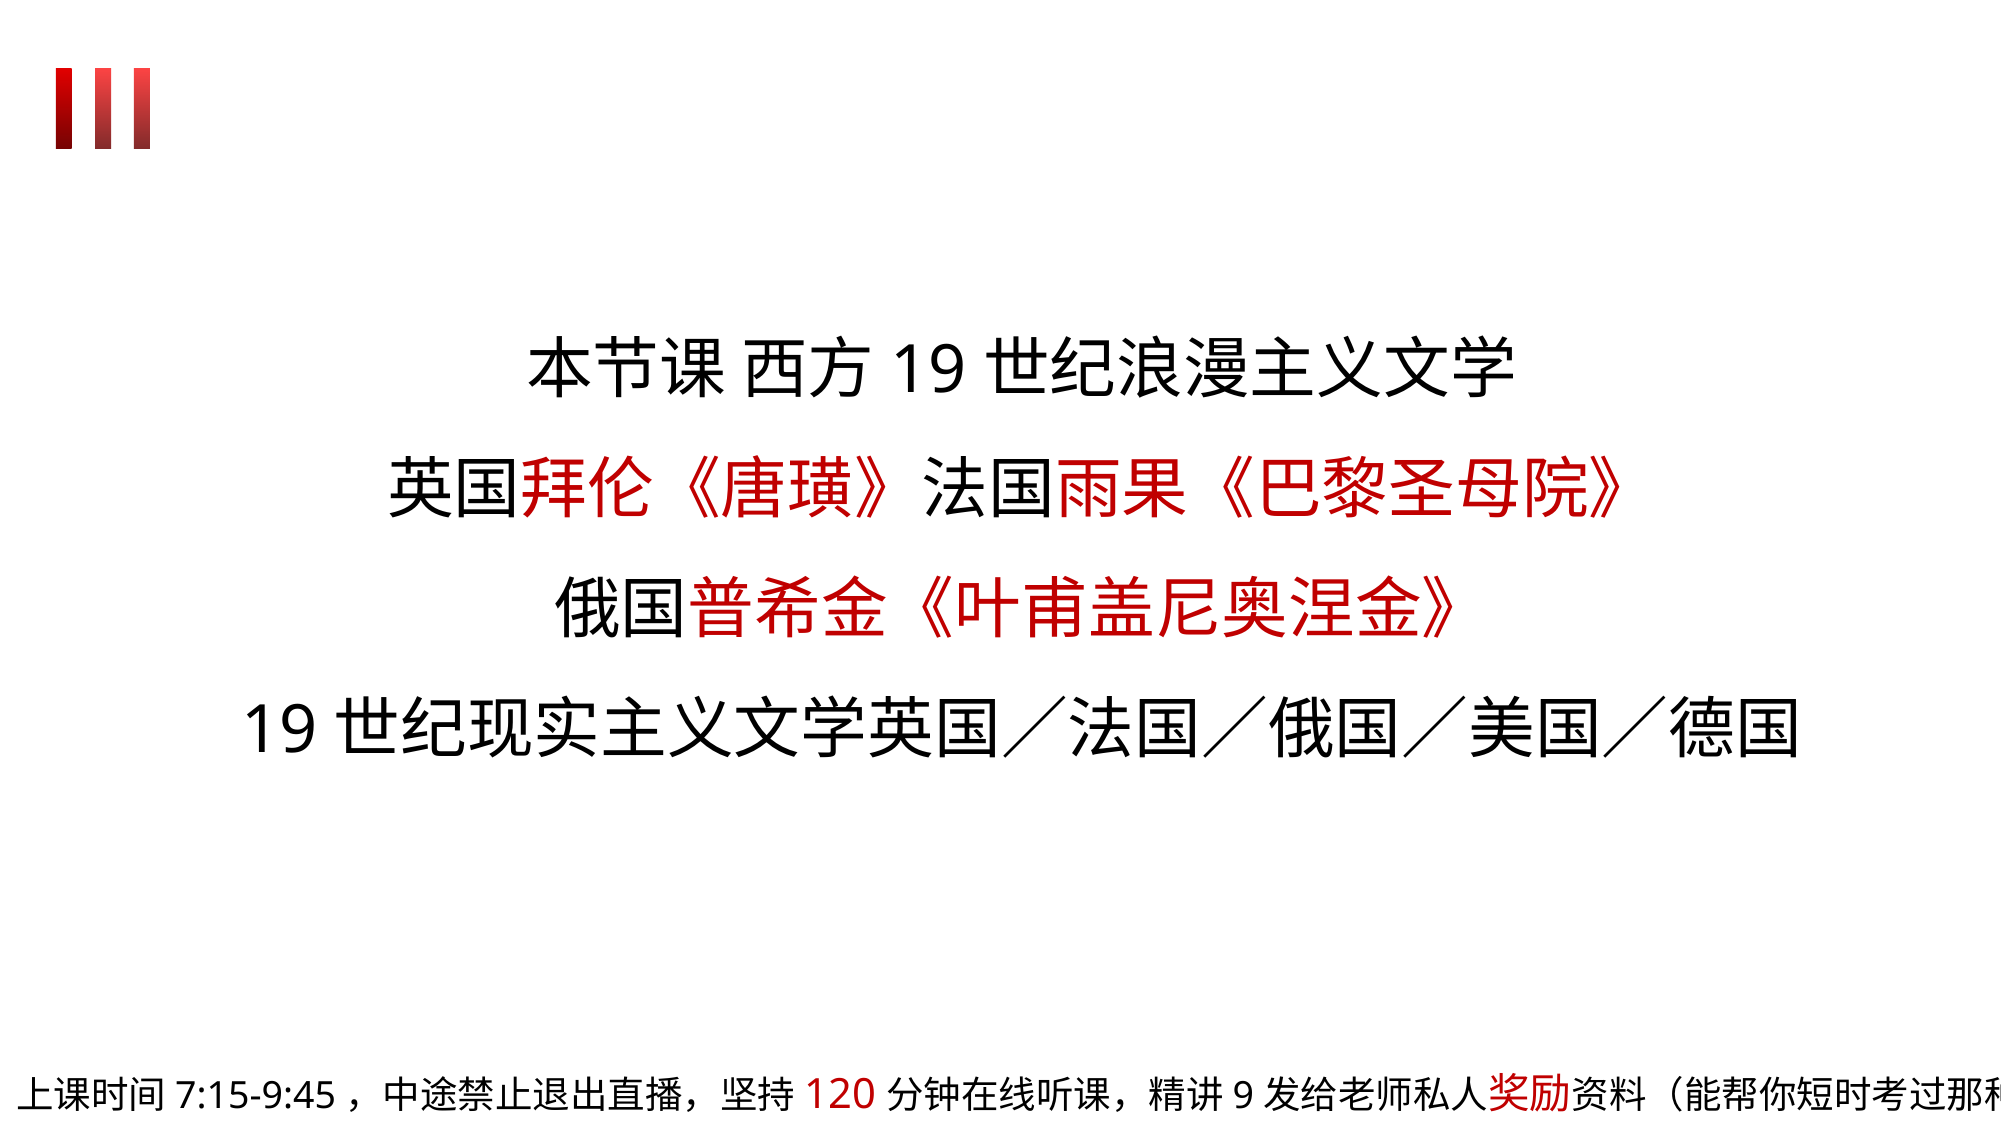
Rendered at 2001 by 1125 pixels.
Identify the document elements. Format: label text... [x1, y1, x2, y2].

text_box 本节课 西方19世纪浪漫主义文学 英国拜伦《唐璜》法国雨果《巴黎圣母院》 俄国普希金《叶甫盖尼奥涅金》 19世纪现实主义文学英国／法国／俄国／美国／德国 [208, 278, 1835, 774]
